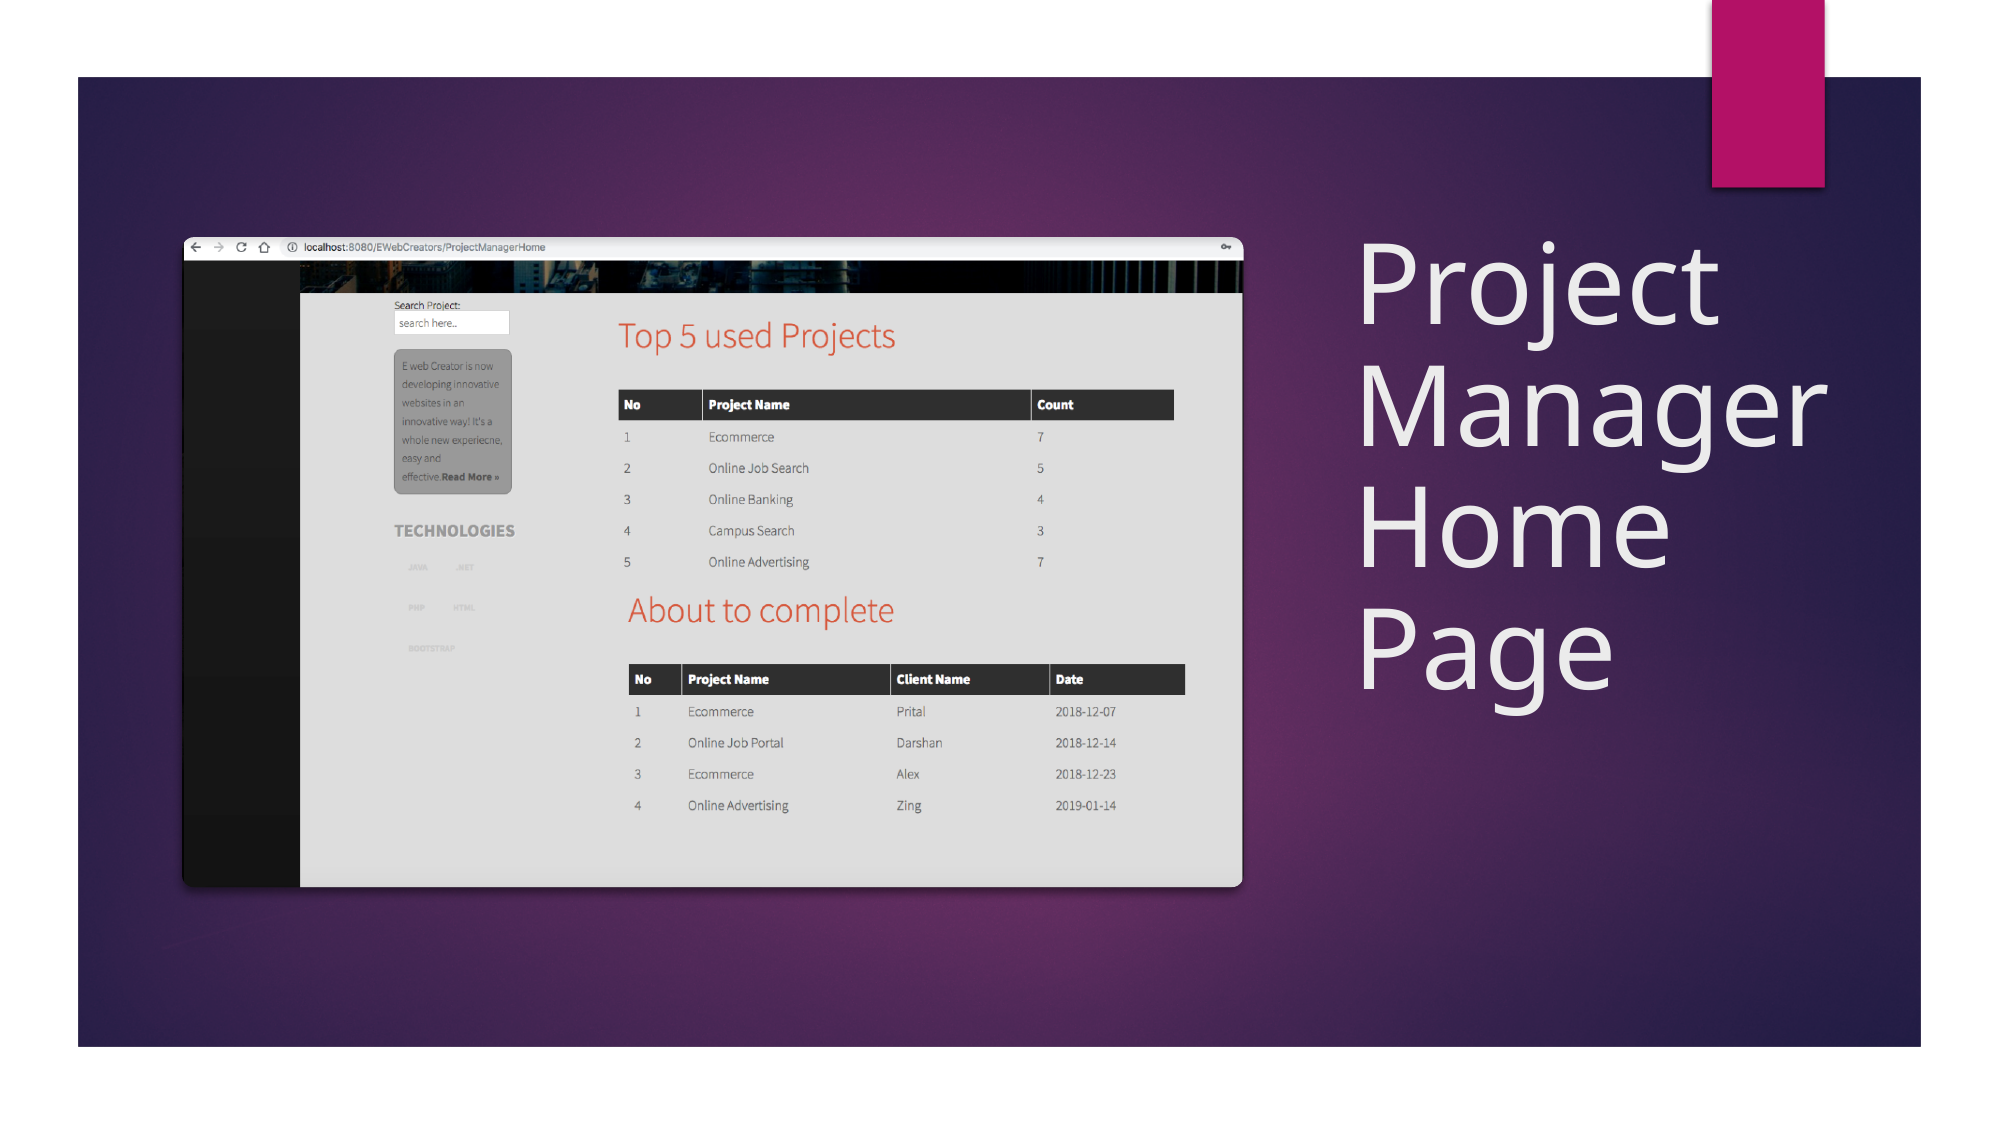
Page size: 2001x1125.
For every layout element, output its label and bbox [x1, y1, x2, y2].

list [181, 236, 1244, 888]
text_box [0, 0, 2000, 1125]
